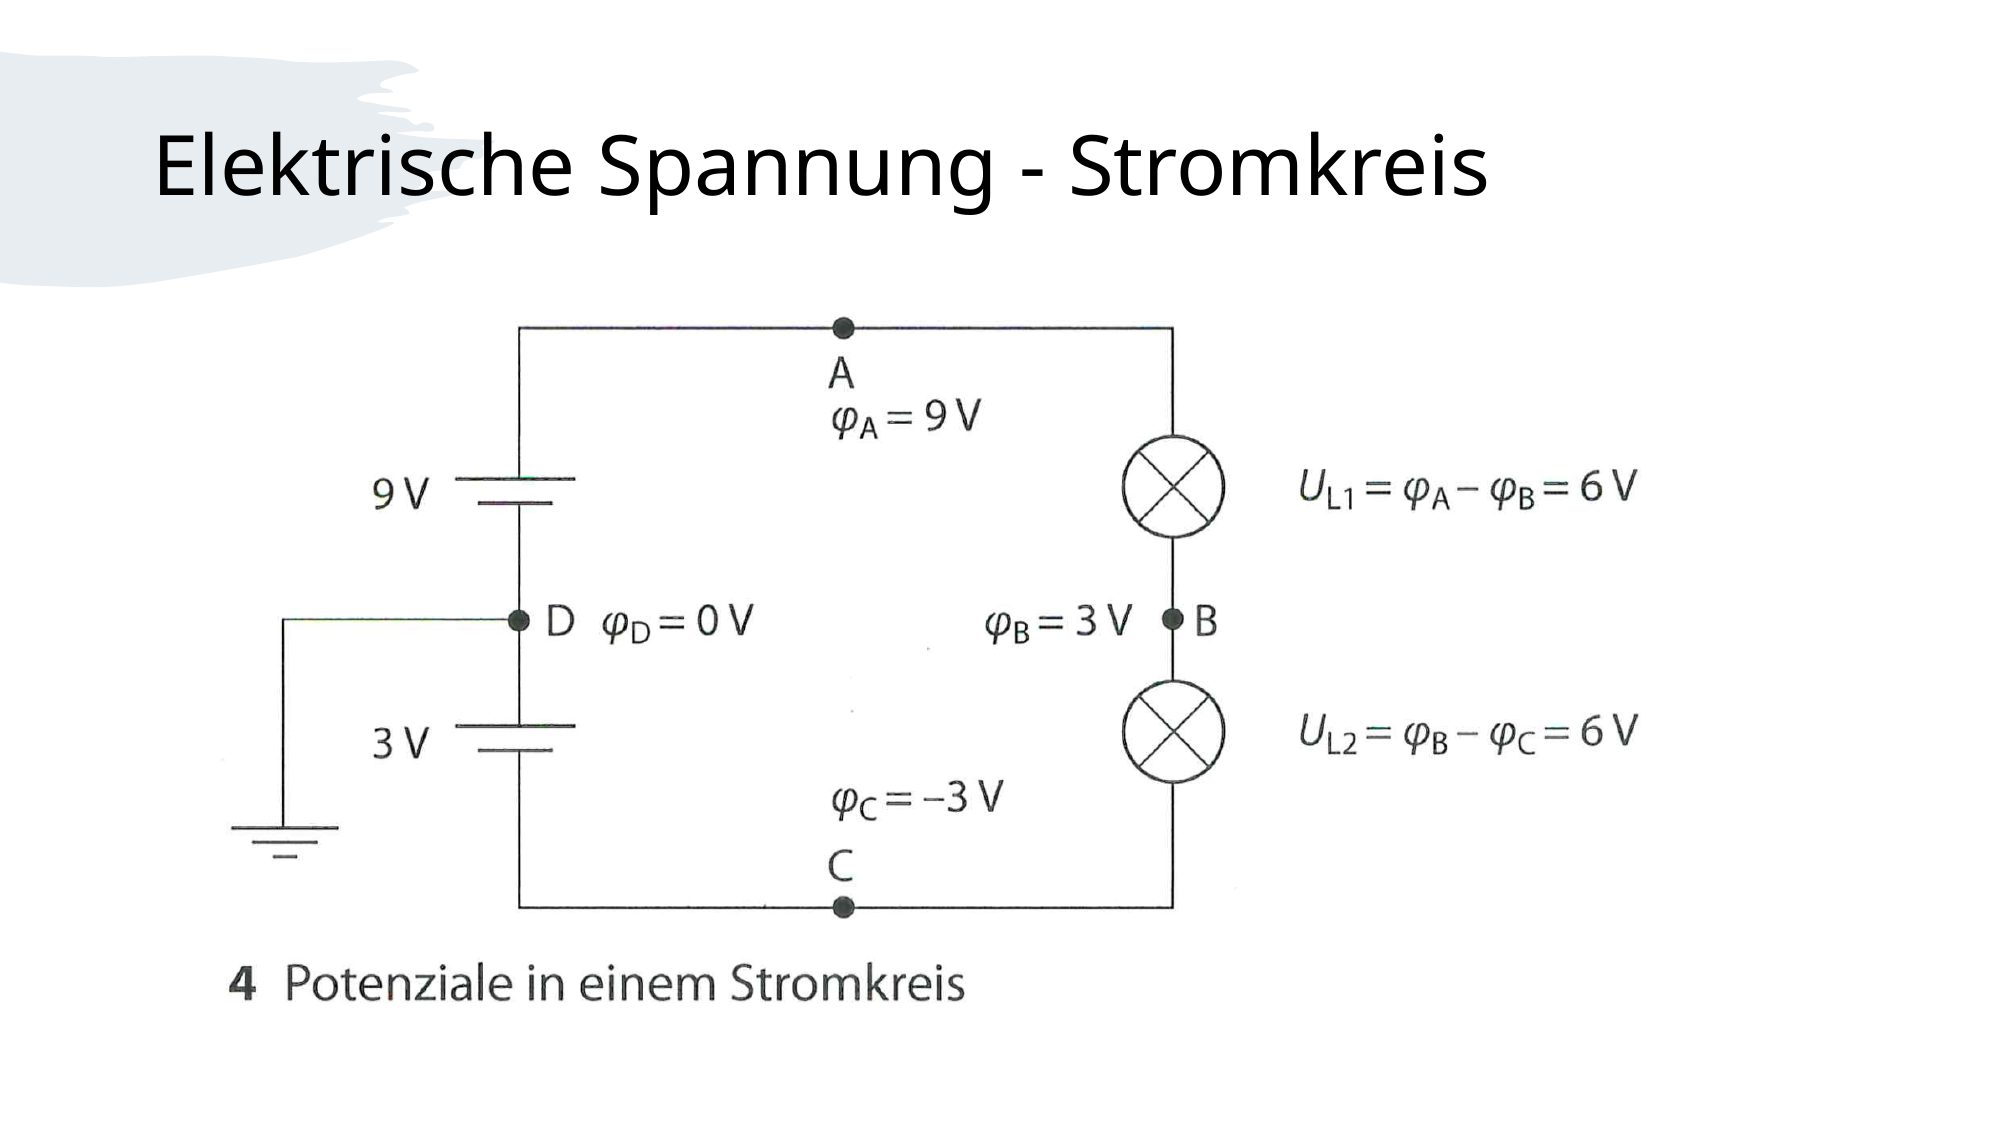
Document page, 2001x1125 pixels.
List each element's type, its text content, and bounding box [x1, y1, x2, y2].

title Elektrische Spannung - Stromkreis [137, 59, 1863, 278]
picture [199, 299, 1654, 1044]
